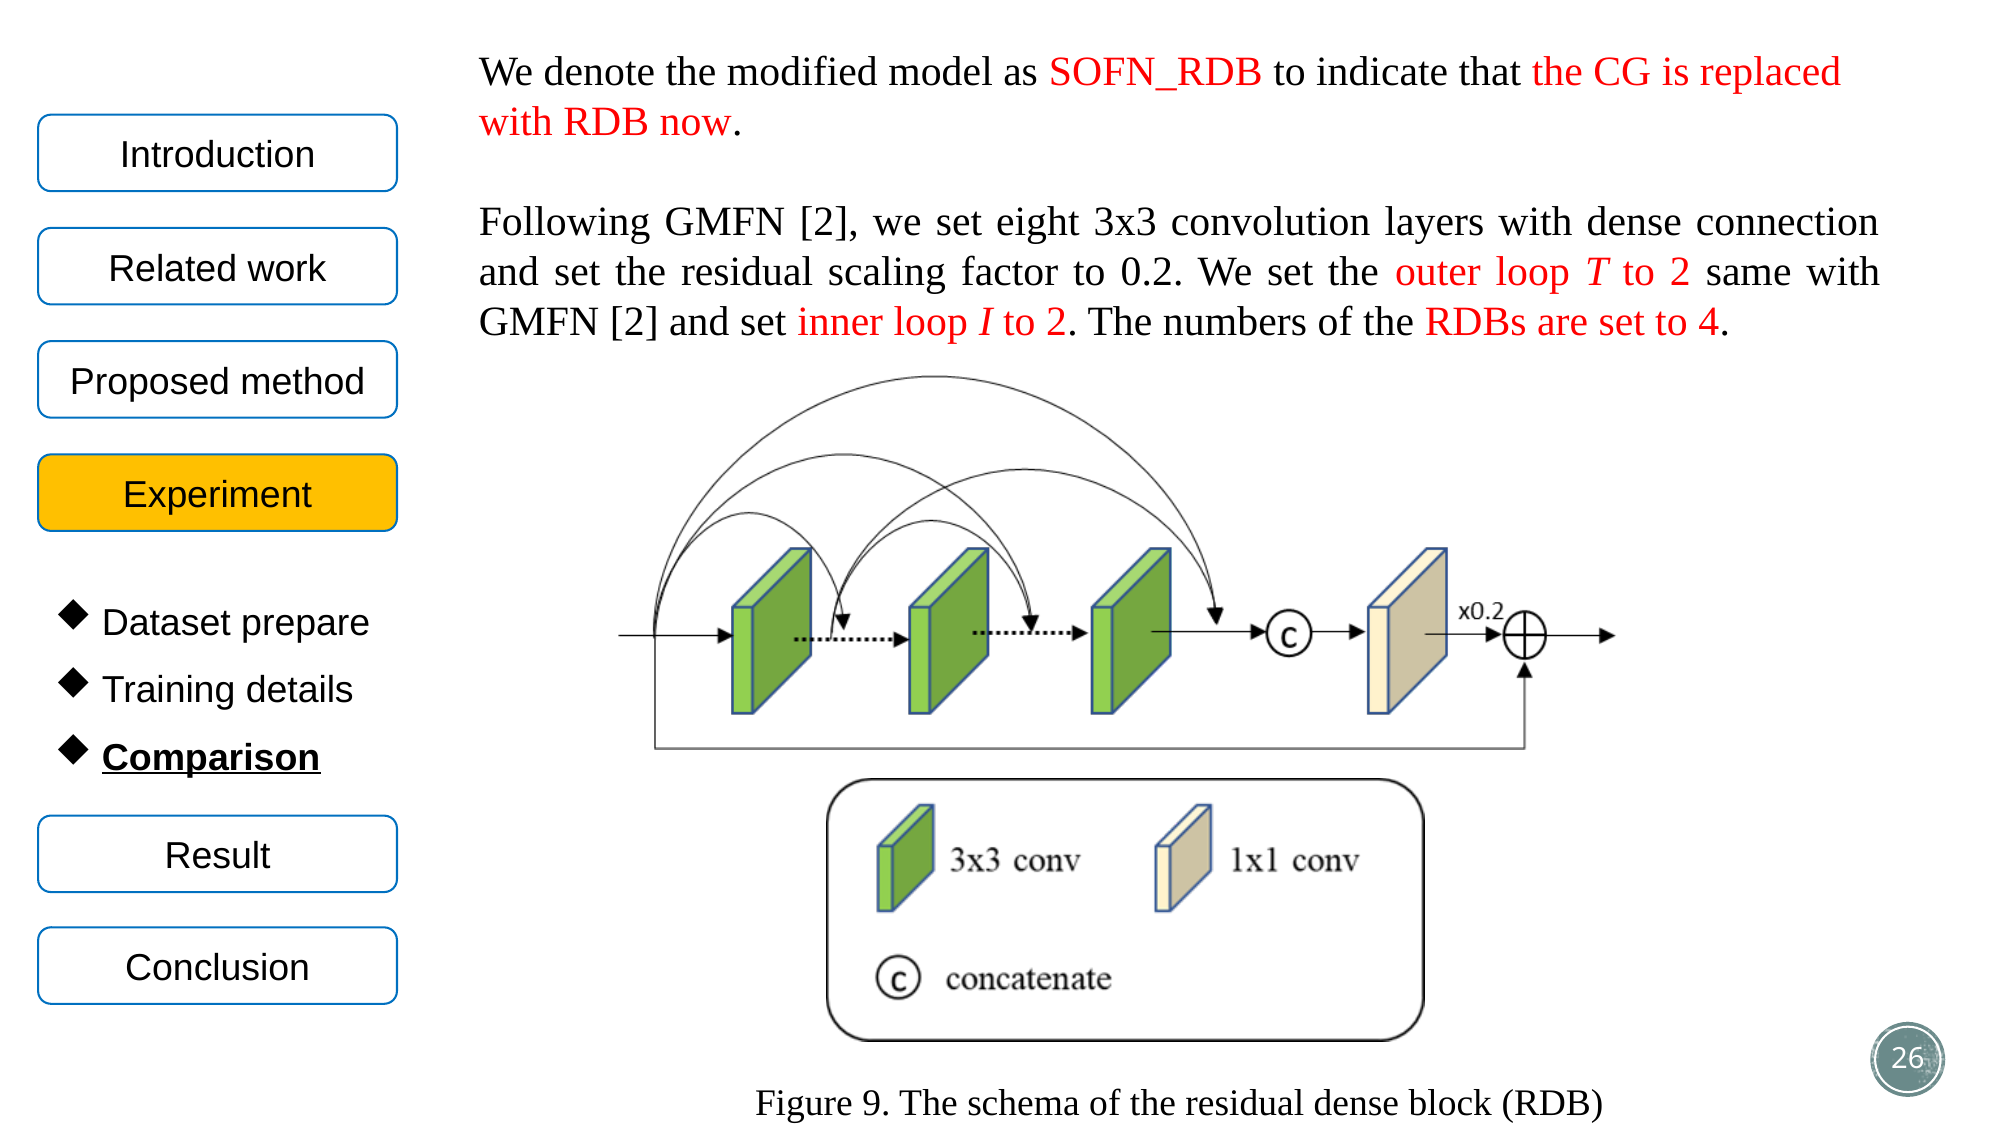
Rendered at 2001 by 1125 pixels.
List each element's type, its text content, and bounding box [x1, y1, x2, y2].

slide_number 26 [1855, 1028, 1961, 1089]
text_box Conclusion [37, 926, 399, 1005]
text_box Related work [37, 226, 399, 306]
text_box Proposed method [37, 340, 399, 419]
picture [826, 778, 1425, 1042]
text_box Introduction [37, 113, 399, 193]
text_box Experiment [37, 453, 399, 532]
text_box Result [37, 814, 399, 894]
text_box Figure 9. The schema of the residual dense block (RDB) [740, 1070, 1620, 1125]
text_box We denote the modified model as SOFN_RDB to indicate that the CG is replaced with RDB now. Following GMFN [2], we set eight 3x3 convolution layers with dense connection and set the residual scaling factor to 0.2. We set the outer loop T to 2 same with GMFN [2] and set inner loop I to 2. The numbers of the RDBs are set to 4. [464, 36, 1896, 442]
text_box Dataset prepare Training details Comparison [40, 567, 386, 818]
picture [618, 378, 1633, 750]
